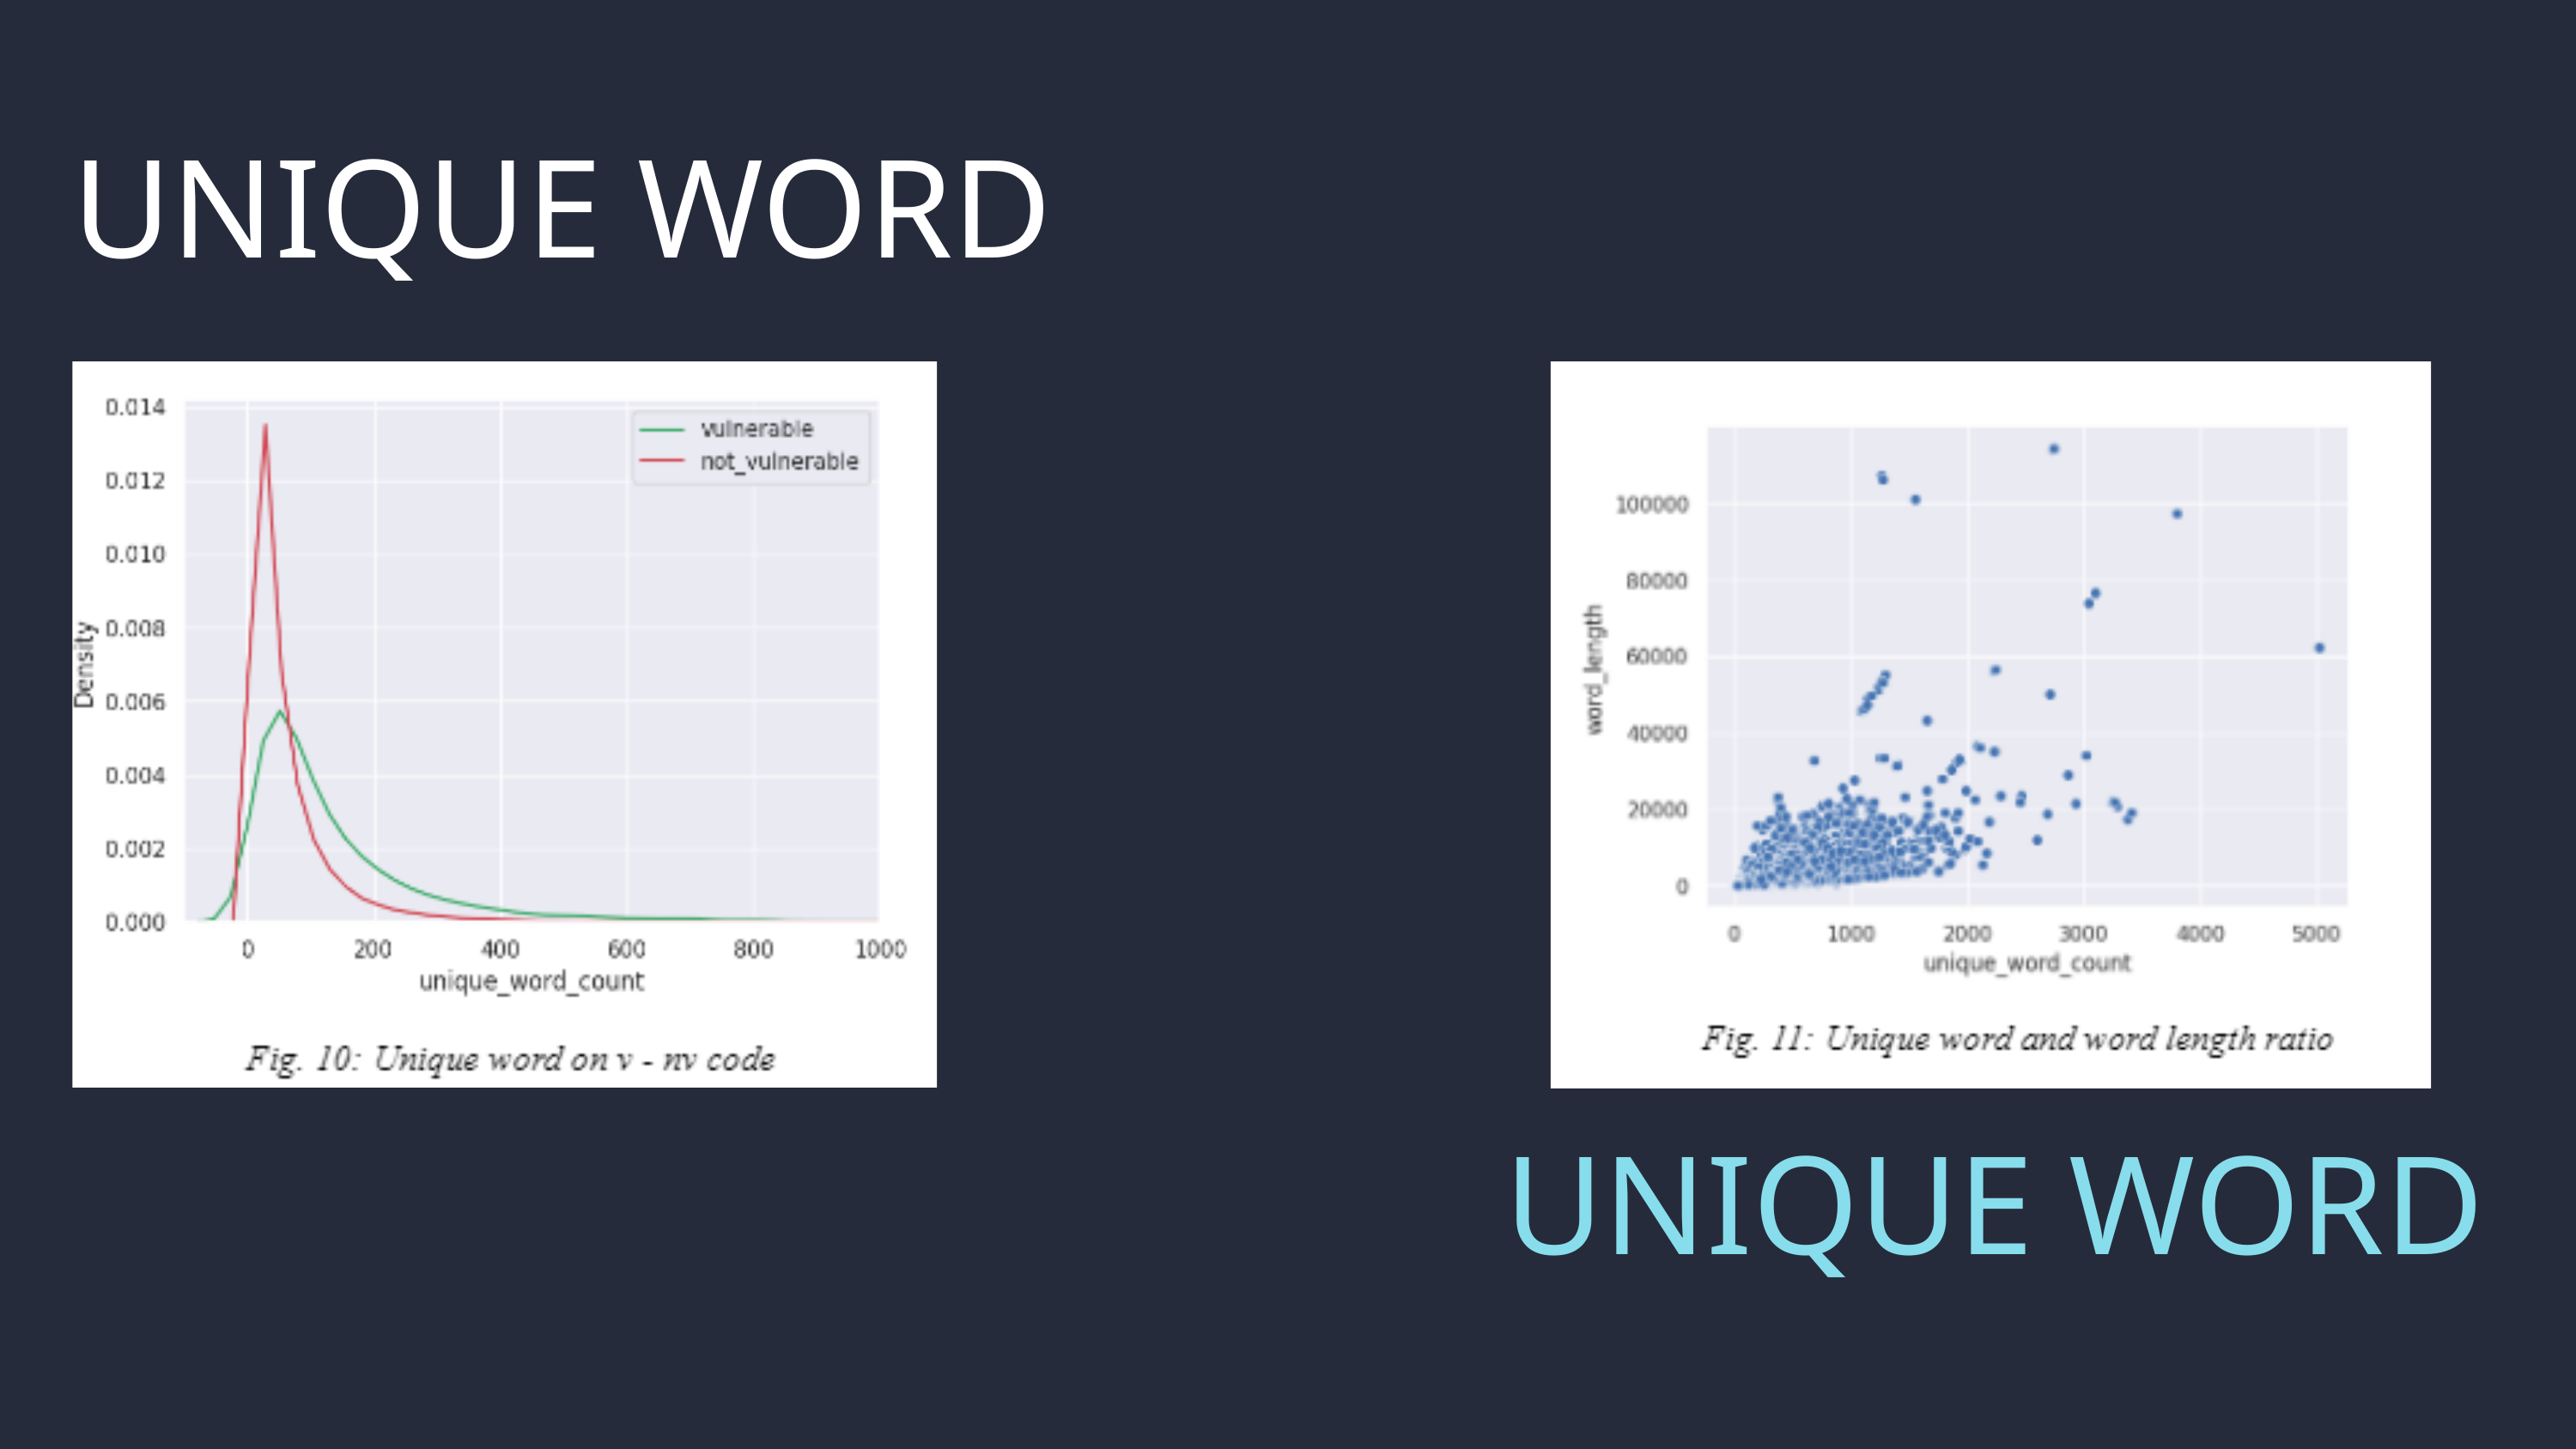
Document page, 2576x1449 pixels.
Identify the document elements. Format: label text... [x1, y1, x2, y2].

text_box [72, 361, 938, 1088]
text_box UNIQUE WORD [1504, 1125, 2576, 1282]
text_box UNIQUE WORD [72, 129, 1303, 286]
text_box [1550, 361, 2432, 1088]
